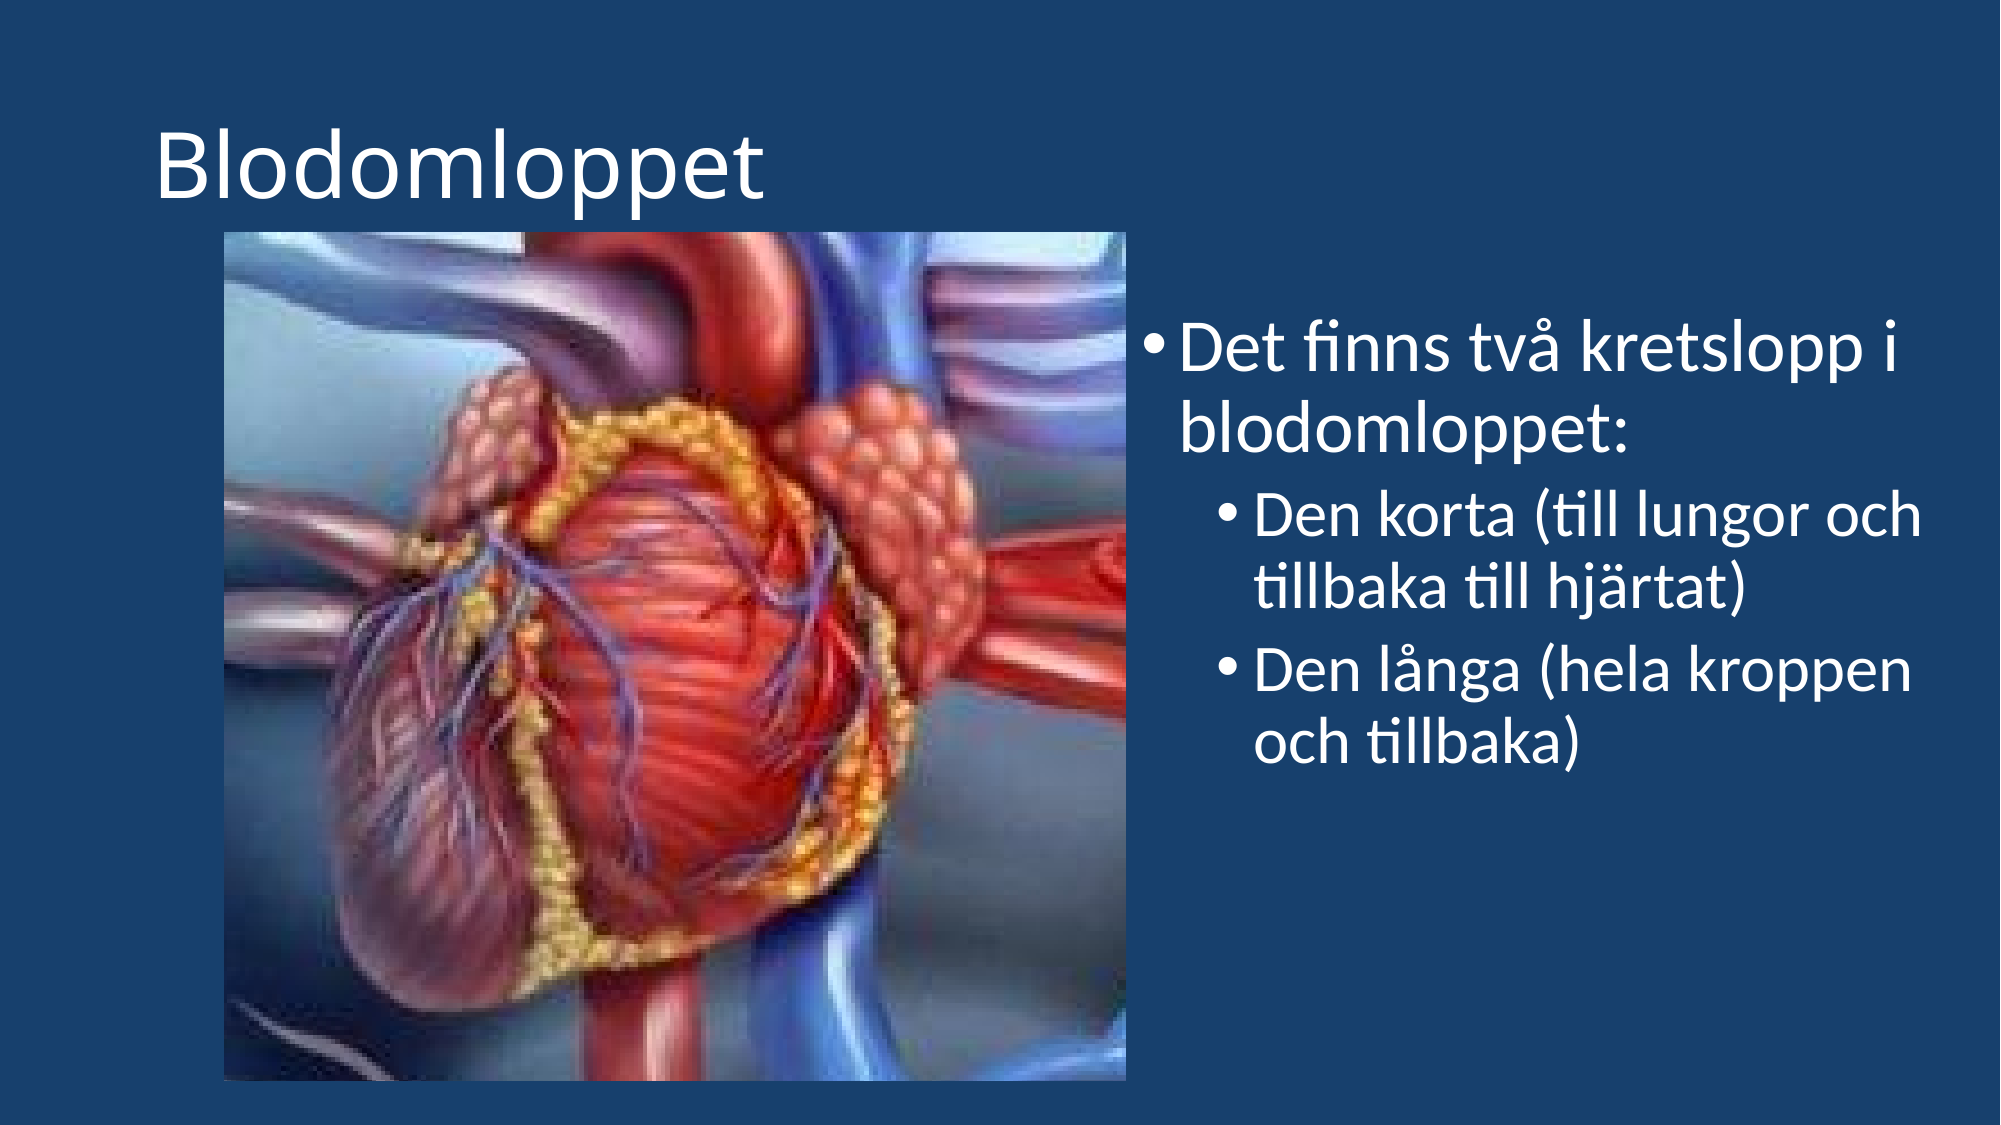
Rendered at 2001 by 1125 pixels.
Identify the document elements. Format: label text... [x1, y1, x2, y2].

list Det finns två kretslopp i blodomloppet: Den korta (till lungor och tillbaka till hjärtat) Den långa (hela kroppen och tillbaka) [1126, 299, 1967, 1014]
picture [224, 232, 1126, 1081]
title Blodomloppet [137, 59, 1863, 278]
